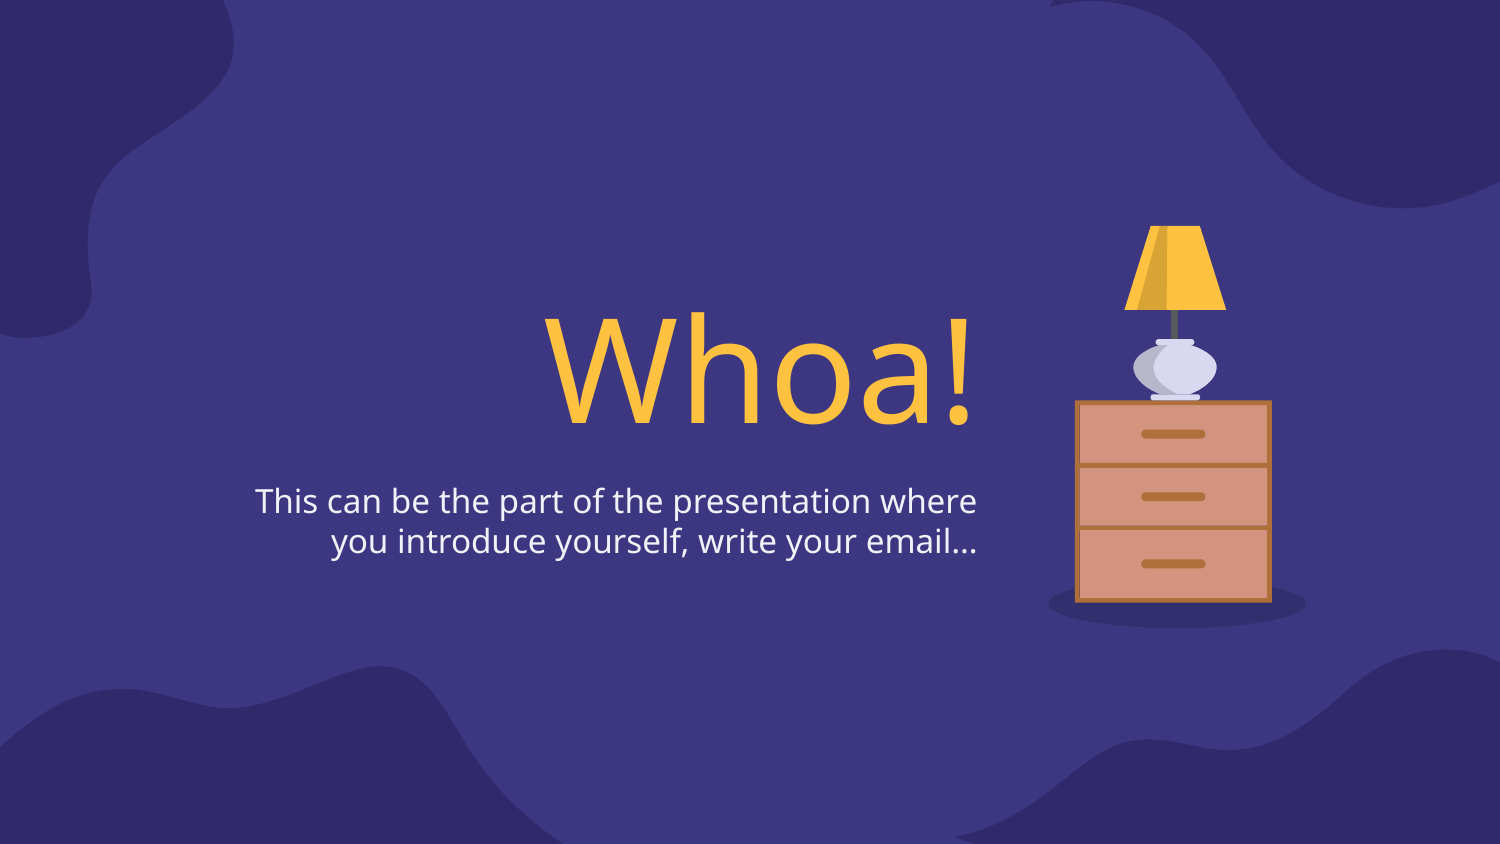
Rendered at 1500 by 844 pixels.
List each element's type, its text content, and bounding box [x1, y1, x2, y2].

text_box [1048, 225, 1307, 629]
title Whoa! [251, 263, 994, 460]
subtitle This can be the part of the presentation where you introduce yourself, write your email… [194, 460, 994, 581]
